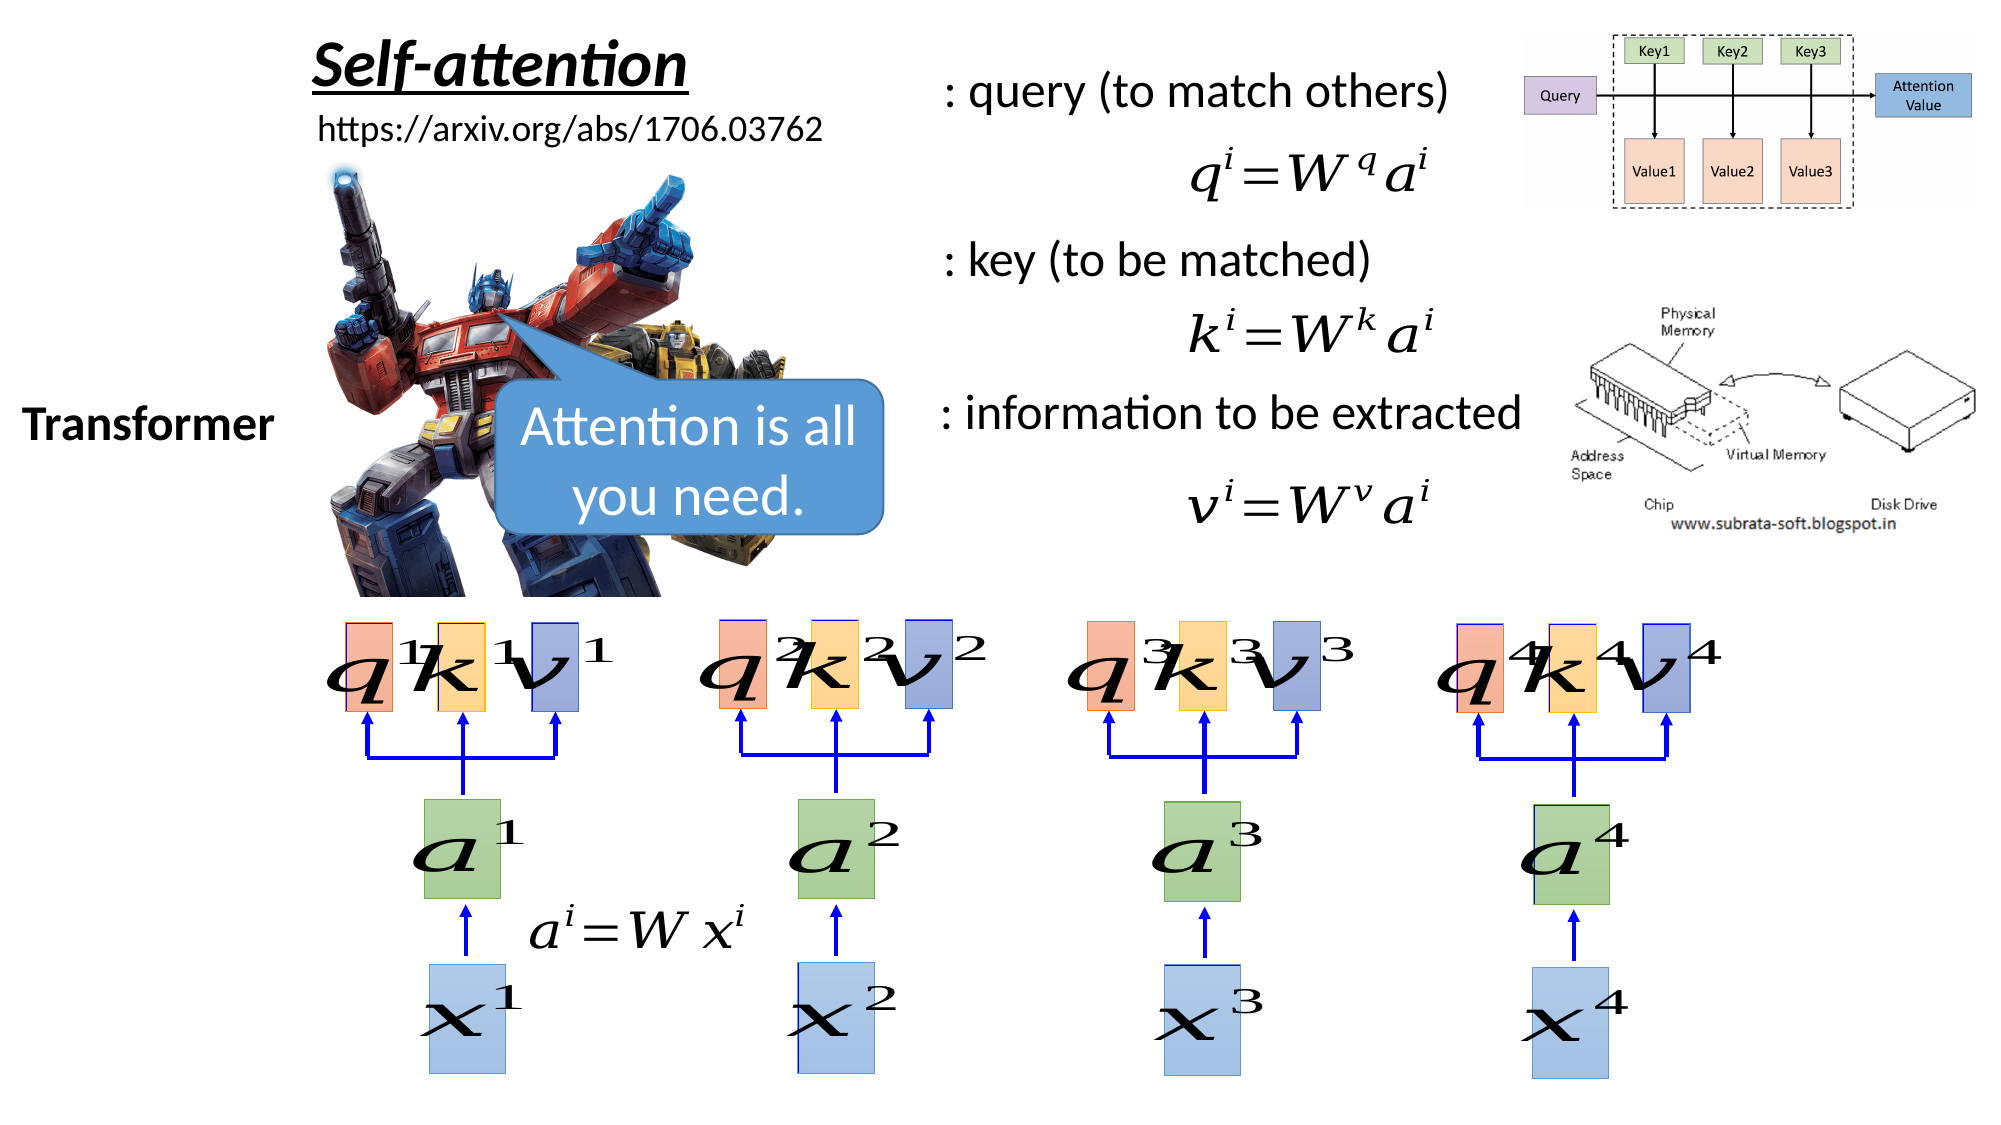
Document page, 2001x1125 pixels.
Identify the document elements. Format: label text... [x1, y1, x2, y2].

text_box Transformer [7, 383, 301, 459]
text_box Attention is all you need. [812, 378, 885, 536]
text_box https://arxiv.org/abs/1706.03762 [302, 96, 839, 157]
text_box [1146, 801, 1264, 1076]
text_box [412, 799, 530, 1074]
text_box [1057, 621, 1360, 795]
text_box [1513, 804, 1631, 1079]
picture [1523, 33, 1974, 210]
text_box Self-attention [297, 12, 704, 107]
picture [301, 157, 812, 597]
picture [1566, 301, 1980, 541]
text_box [1426, 623, 1729, 797]
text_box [315, 622, 618, 796]
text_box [689, 619, 992, 793]
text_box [779, 799, 897, 1074]
